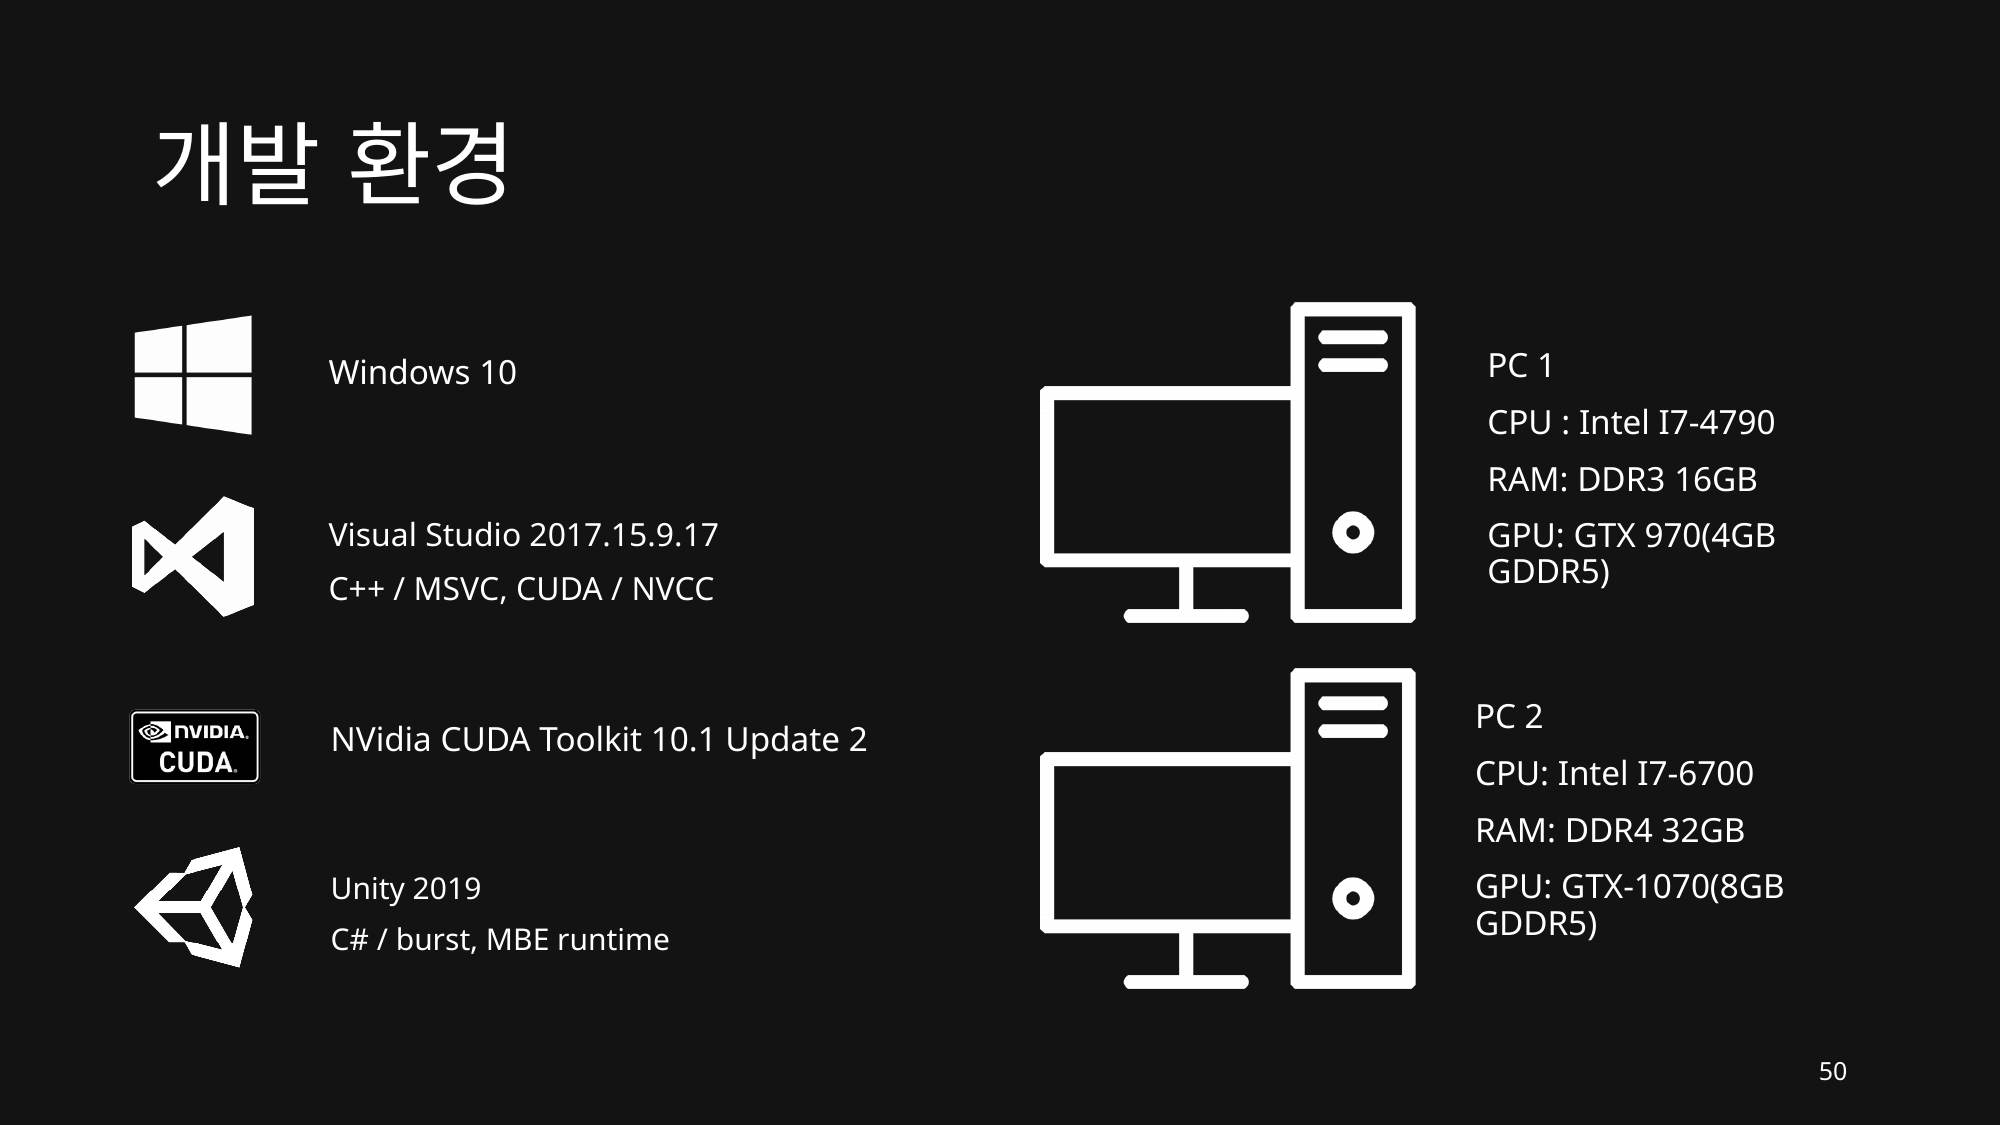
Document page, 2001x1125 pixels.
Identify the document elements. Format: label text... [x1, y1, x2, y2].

list PC 1 CPU : Intel I7-4790 RAM: DDR3 16GB GPU: GTX 970(4GB GDDR5) [1472, 317, 1864, 623]
picture [122, 302, 266, 439]
slide_number 50 [1412, 1042, 1863, 1103]
text_box Visual Studio 2017.15.9.17 C++ / MSVC, CUDA / NVCC [313, 511, 888, 616]
text_box Unity 2019 C# / burst, MBE runtime [315, 865, 890, 965]
text_box Windows 10 [313, 333, 888, 414]
picture [122, 486, 264, 623]
picture [123, 844, 267, 973]
text_box PC 2 CPU: Intel I7-6700 RAM: DDR4 32GB GPU: GTX-1070(8GB GDDR5) [1460, 668, 1862, 975]
picture [1040, 668, 1416, 989]
text_box NVidia CUDA Toolkit 10.1 Update 2 [315, 687, 888, 794]
title 개발 환경 [137, 59, 1863, 278]
picture [122, 703, 266, 788]
picture [1040, 302, 1416, 623]
